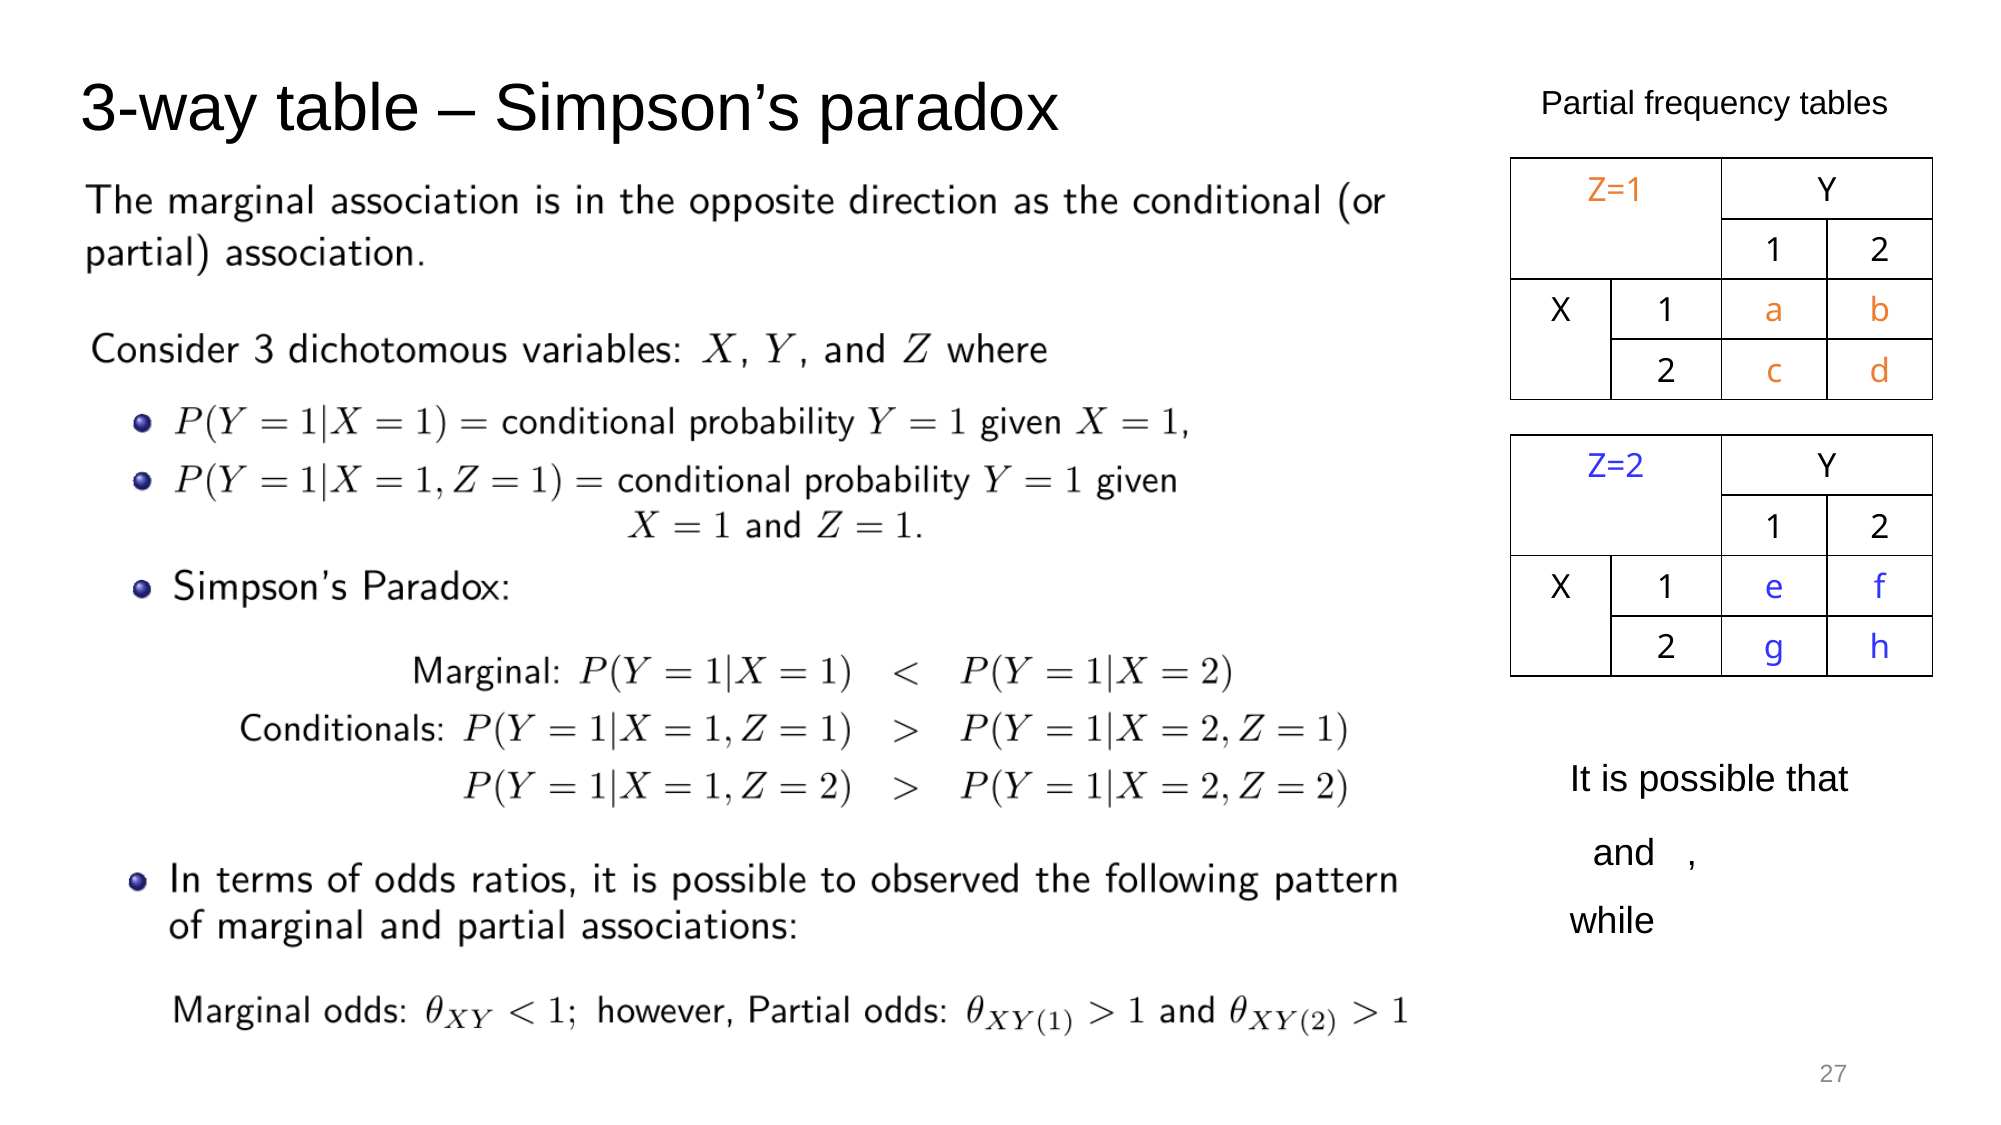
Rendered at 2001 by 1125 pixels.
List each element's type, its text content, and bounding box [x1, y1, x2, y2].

table_cell X [1511, 280, 1610, 399]
table_header Y [1722, 436, 1932, 494]
table_cell X [1511, 556, 1610, 675]
table_cell 2 [1828, 496, 1932, 555]
table_cell 1 [1612, 556, 1721, 615]
picture [78, 322, 1367, 821]
table_cell 2 [1612, 340, 1721, 399]
table_cell e [1722, 556, 1826, 615]
table_cell 1 [1612, 280, 1721, 338]
table_cell b [1828, 280, 1932, 338]
text_box Partial frequency tables [1526, 73, 1949, 129]
table_cell d [1828, 340, 1932, 399]
table_cell a [1722, 280, 1826, 338]
table_cell c [1722, 340, 1826, 399]
table_cell 2 [1828, 220, 1932, 278]
table_header Z=1 [1511, 159, 1721, 278]
slide_number 27 [1412, 1042, 1863, 1103]
table_cell g [1722, 617, 1826, 675]
table_header Z=2 [1511, 436, 1721, 555]
table_cell h [1828, 617, 1932, 675]
picture [67, 161, 1426, 286]
table_cell f [1828, 556, 1932, 615]
title 3-way table – Simpson’s paradox [78, 0, 1437, 178]
table_cell 2 [1612, 617, 1721, 675]
table_header Y [1722, 159, 1932, 218]
table_cell 1 [1722, 220, 1826, 278]
picture [109, 839, 1426, 1056]
table_cell 1 [1722, 496, 1826, 555]
